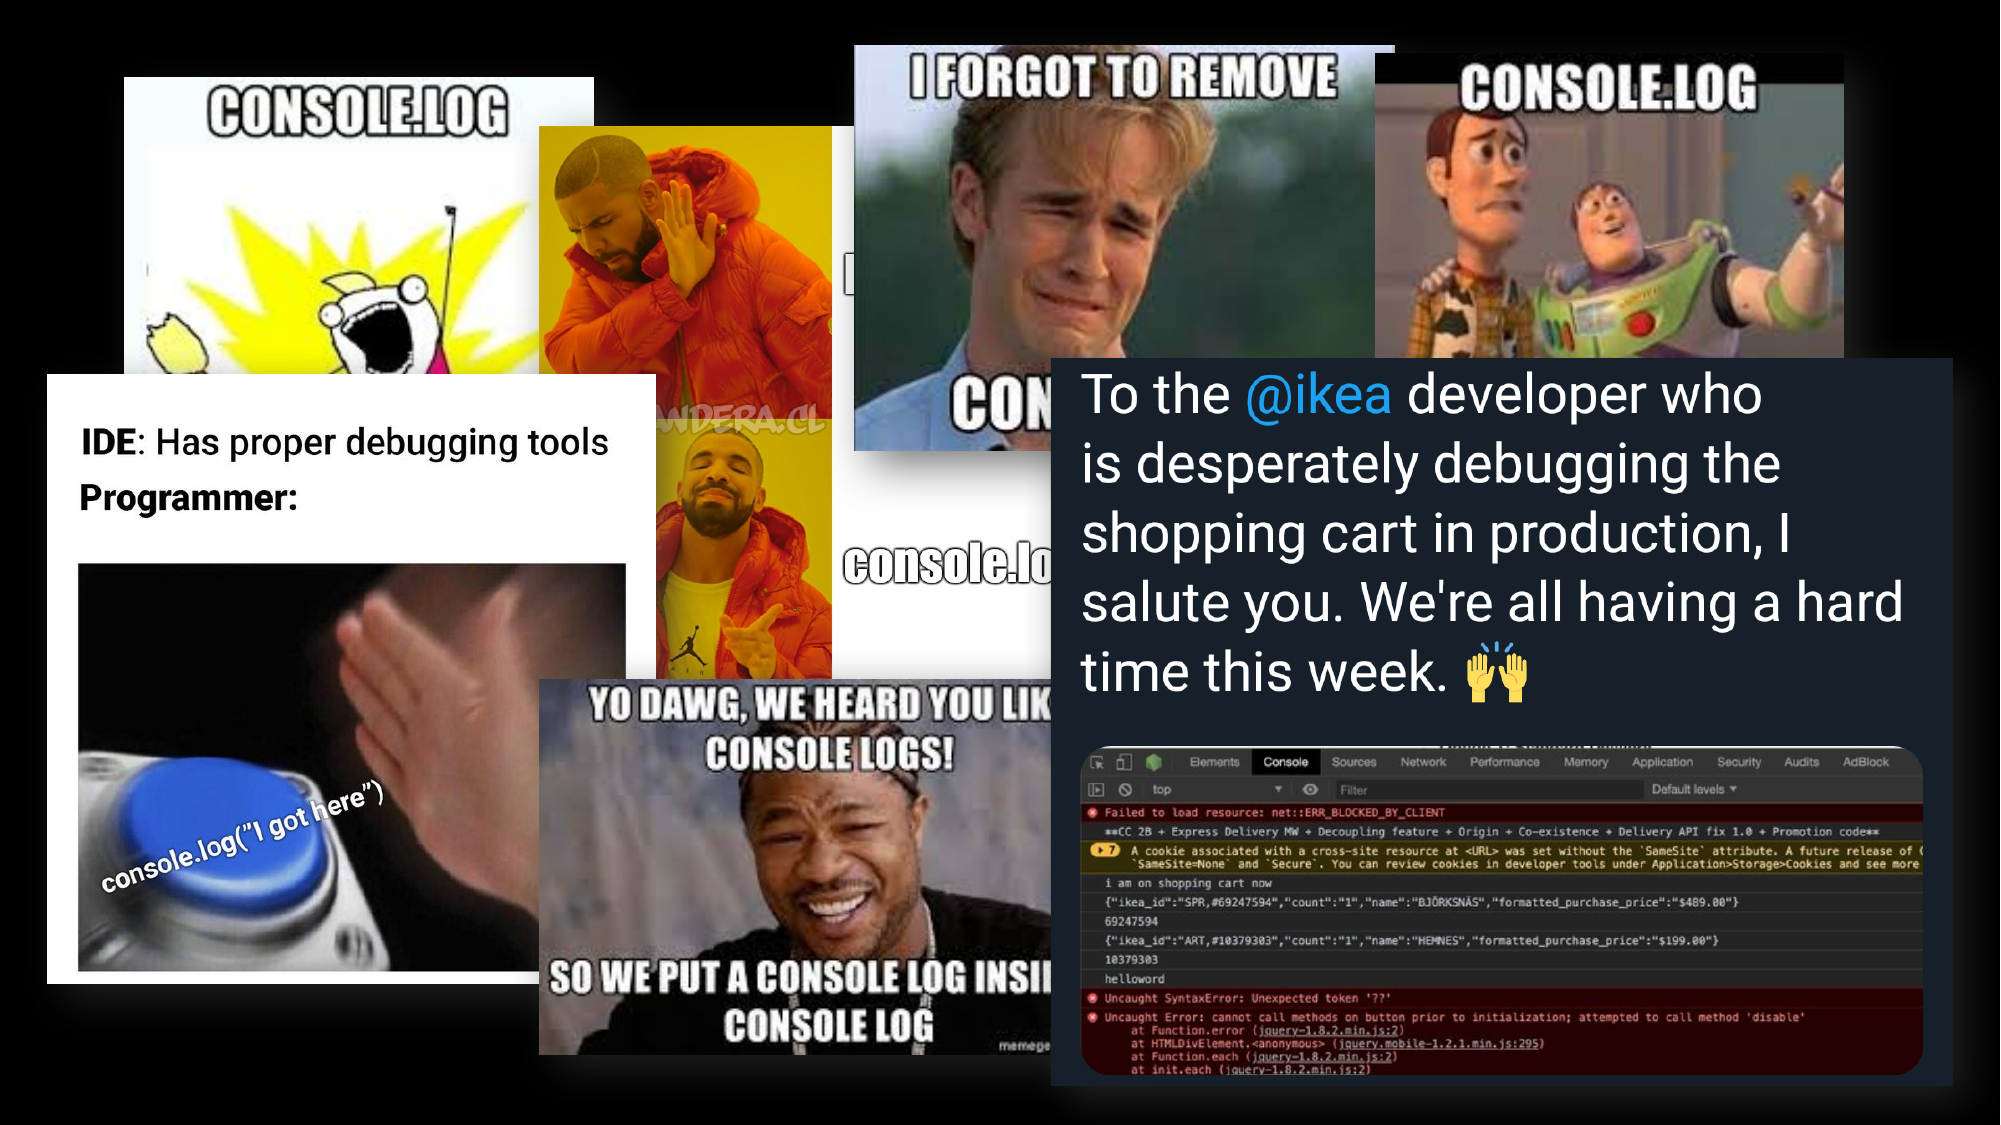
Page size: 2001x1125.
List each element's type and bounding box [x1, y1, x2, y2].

picture [46, 45, 1953, 1086]
